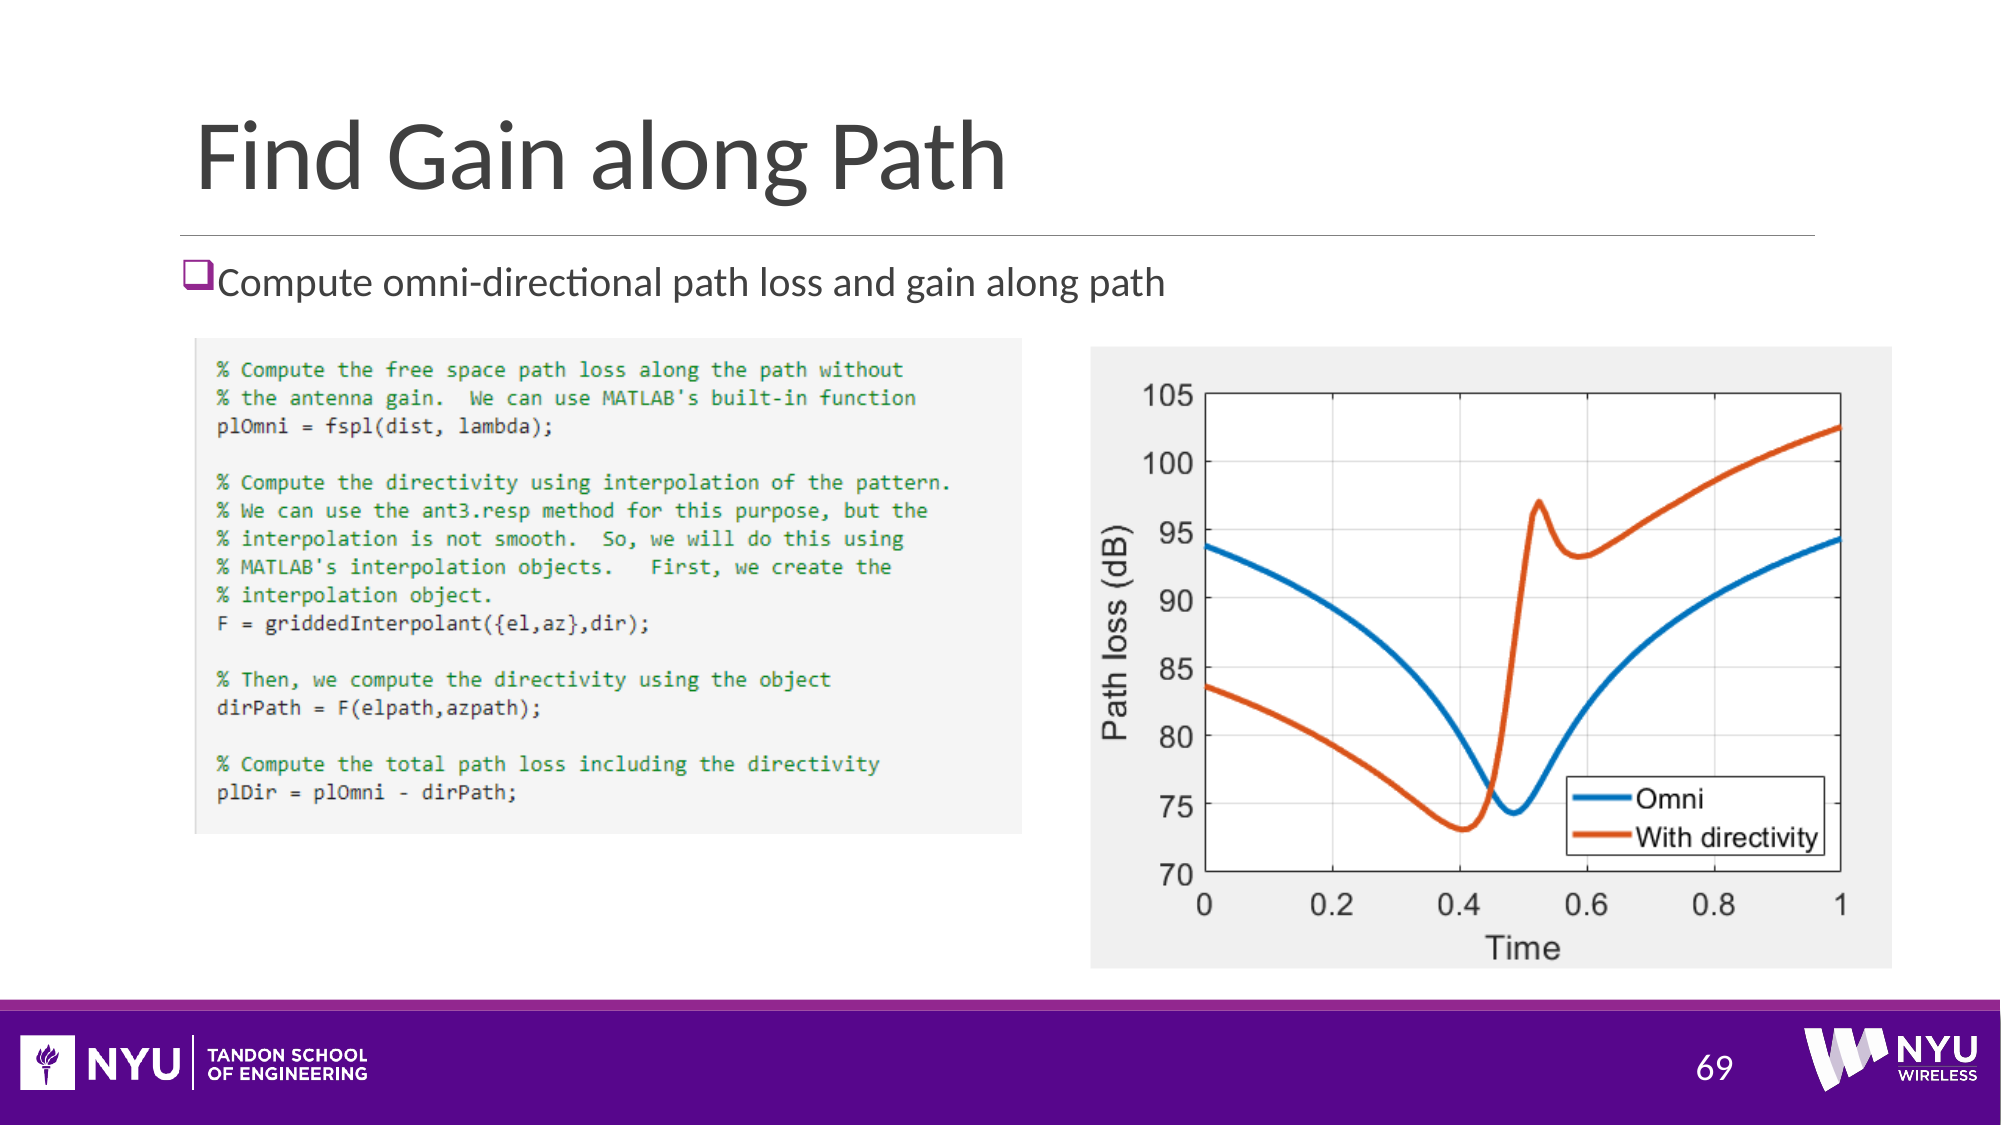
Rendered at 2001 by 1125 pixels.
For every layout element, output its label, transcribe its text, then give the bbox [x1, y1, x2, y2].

title Find Gain along Path [180, 47, 1830, 218]
picture [1082, 337, 1893, 980]
slide_number 69 [1533, 1035, 1749, 1096]
picture [192, 337, 1022, 835]
list Compute omni-directional path loss and gain along path [180, 252, 1830, 963]
